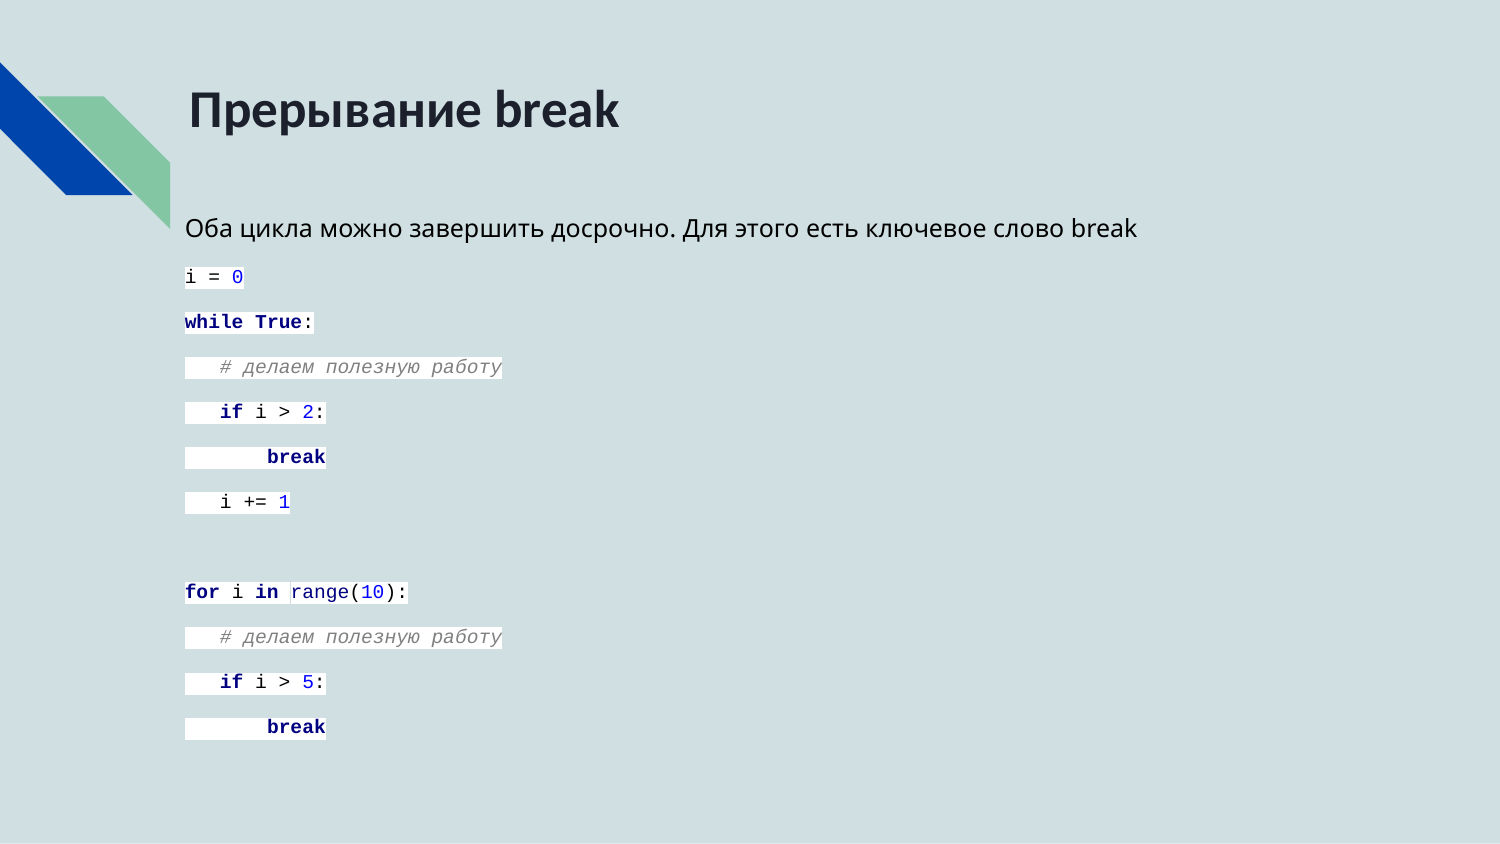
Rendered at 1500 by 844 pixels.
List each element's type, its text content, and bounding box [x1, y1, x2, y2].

list Оба цикла можно завершить досрочно. Для этого есть ключевое слово break i = 0 while True: # делаем полезную работу if i > 2: break i += 1 for i in range(10): # делаем полезную работу if i > 5: break [169, 196, 1463, 758]
title Прерывание break [174, 59, 1500, 154]
